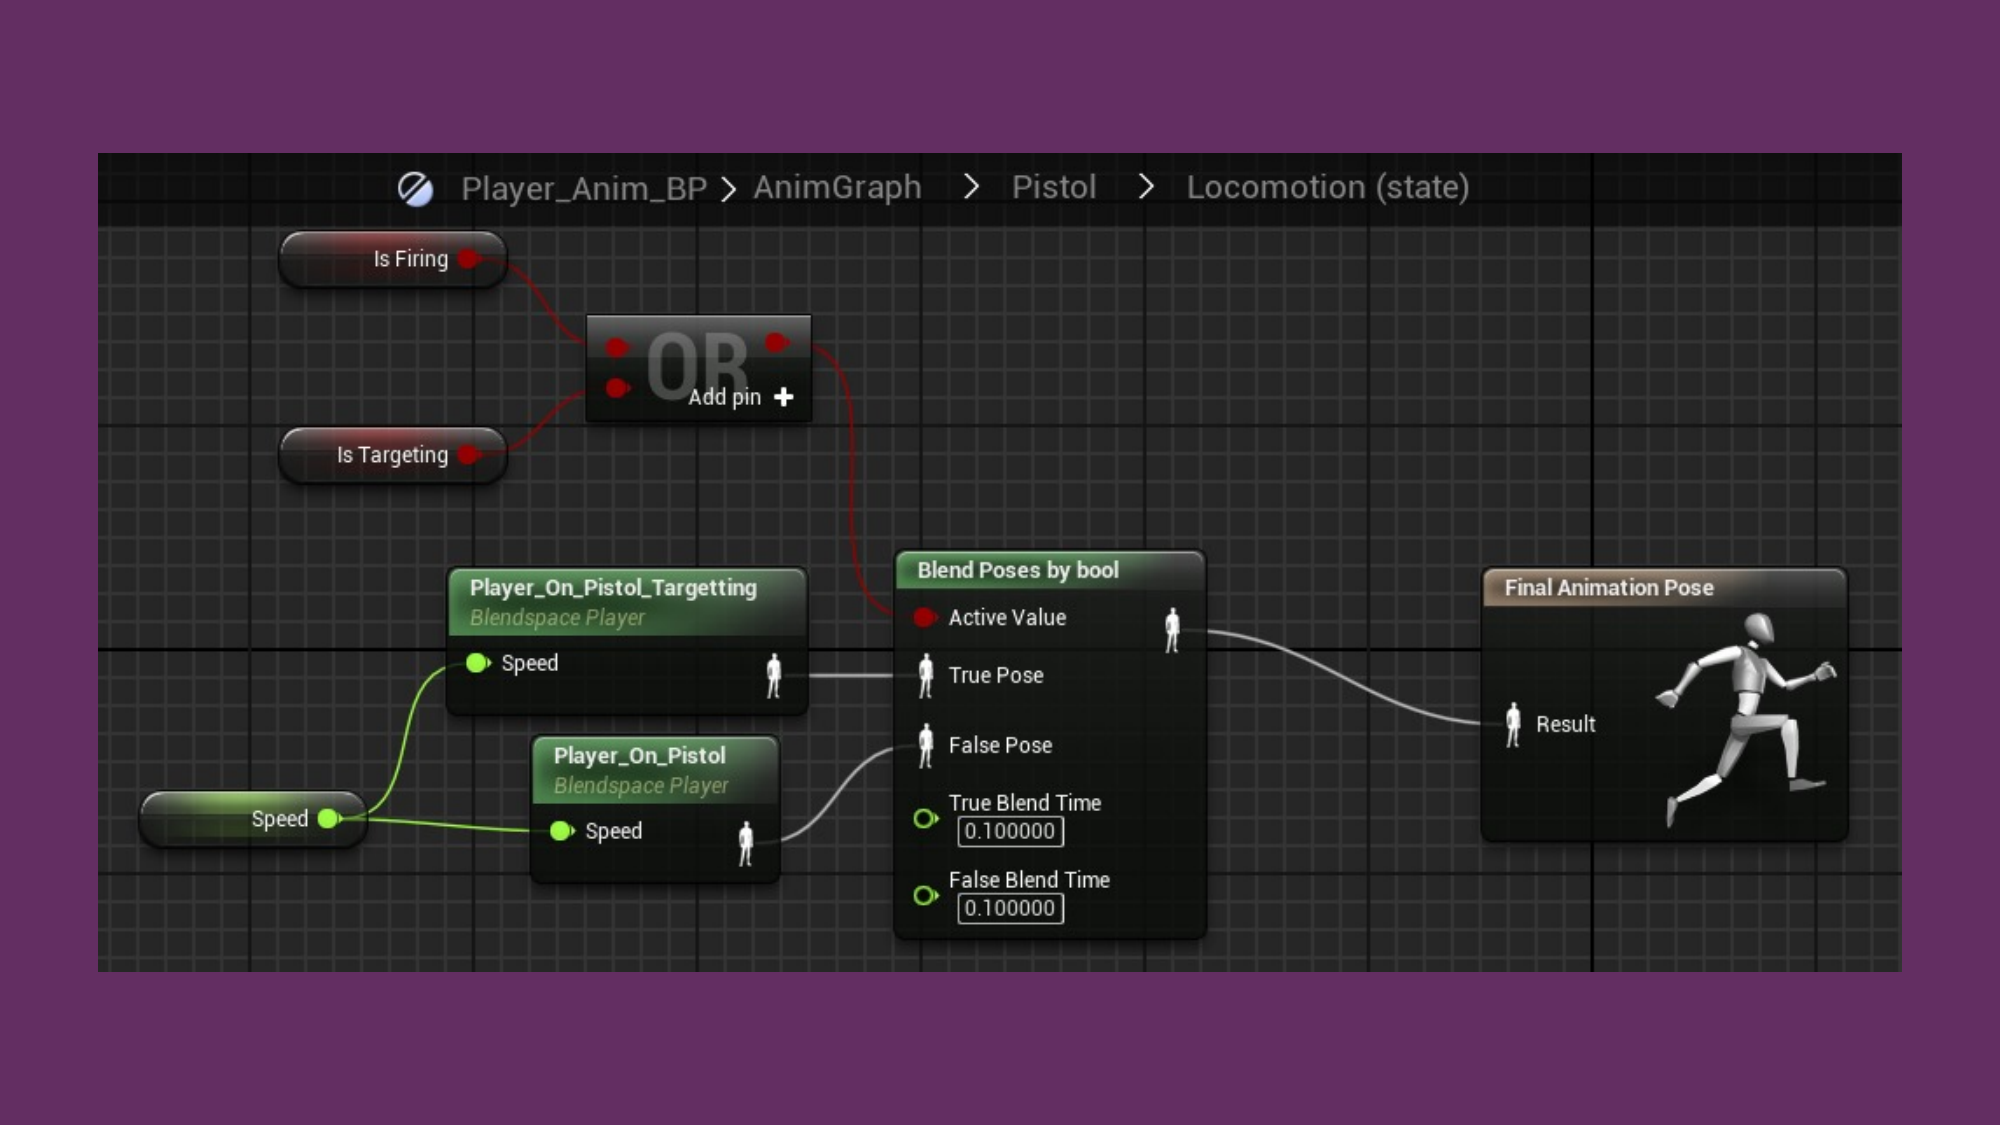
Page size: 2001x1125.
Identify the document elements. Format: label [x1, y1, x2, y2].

picture [97, 152, 1903, 973]
